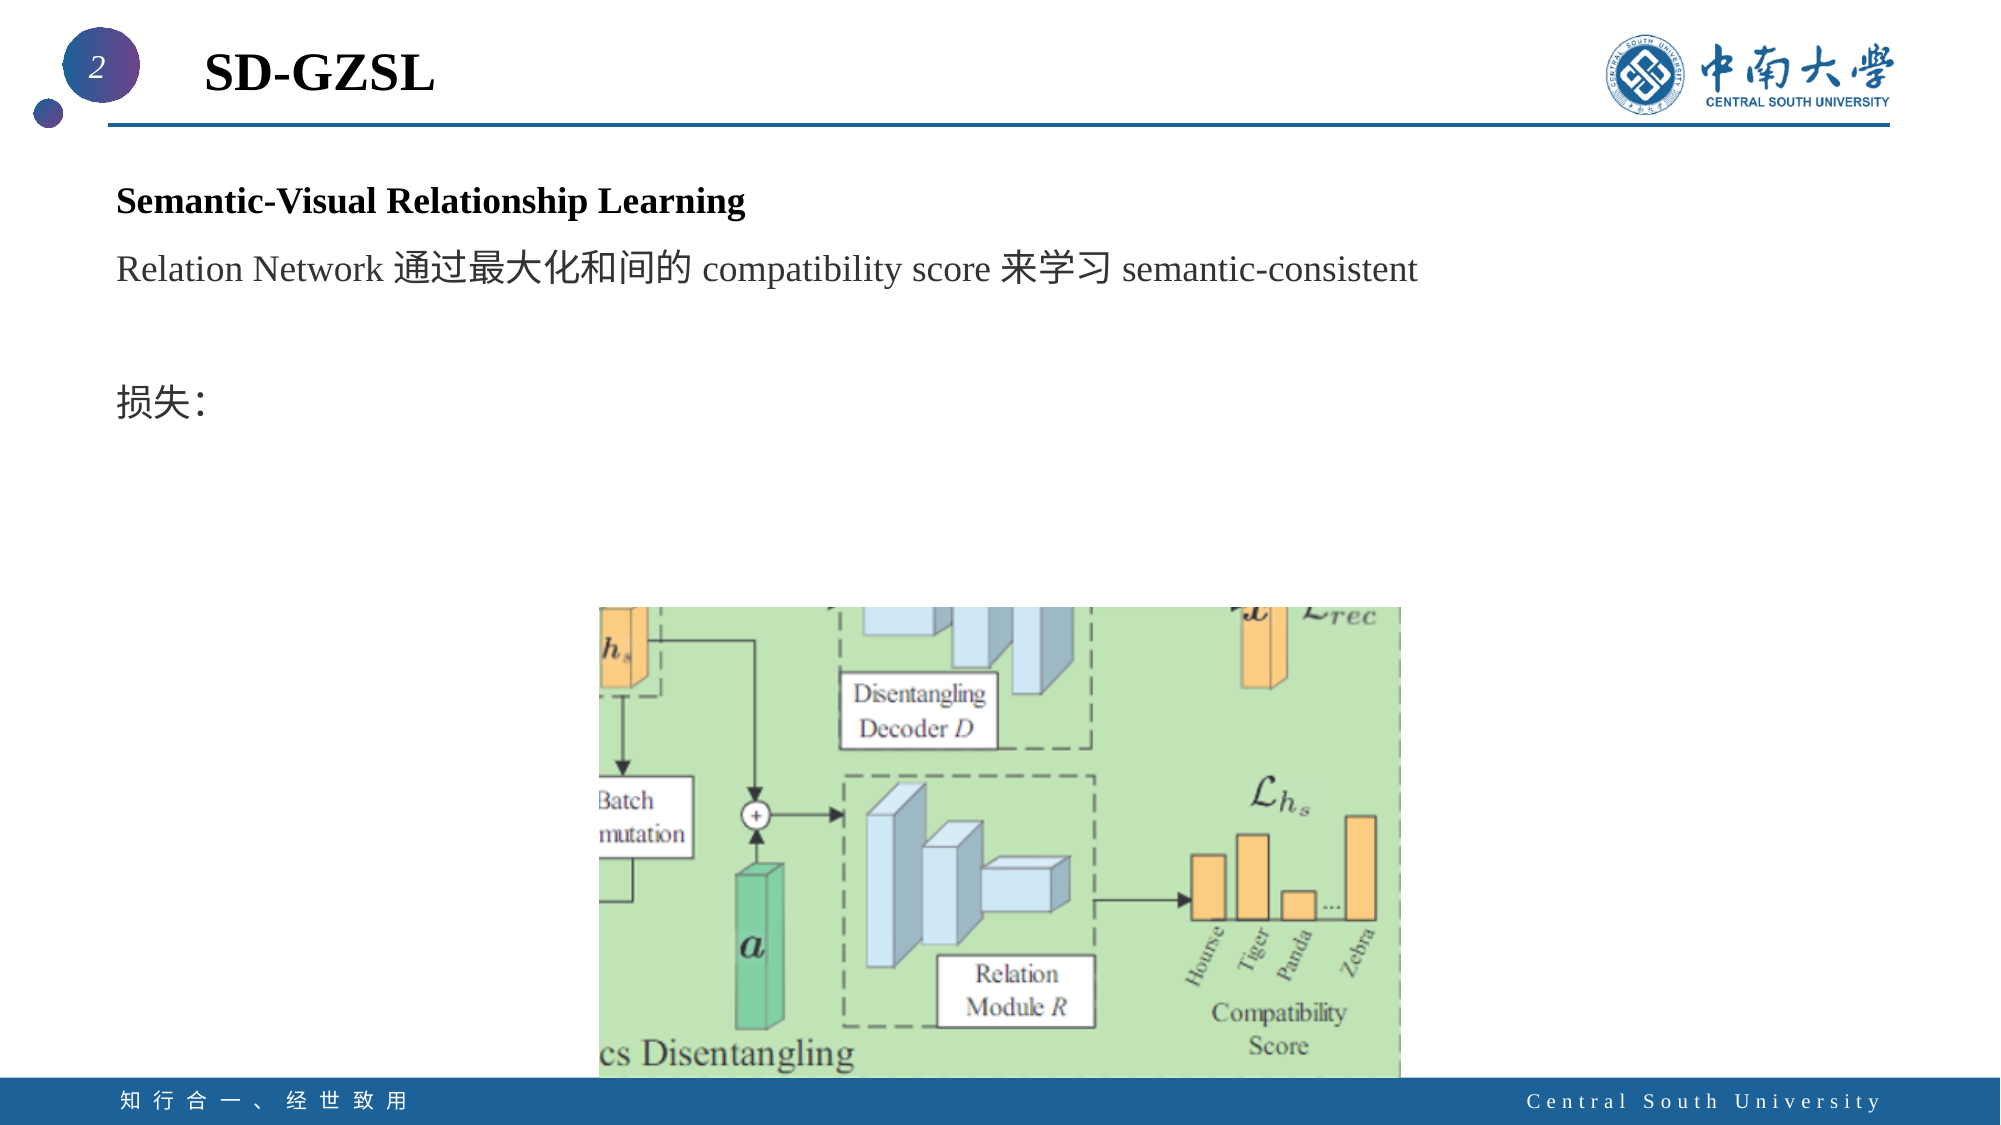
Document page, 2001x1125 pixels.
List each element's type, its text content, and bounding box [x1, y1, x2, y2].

text_box [0, 1077, 2000, 1125]
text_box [33, 26, 153, 128]
text_box Central South University [1511, 1080, 1894, 1120]
picture [599, 607, 1401, 1078]
text_box SD-GZSL [204, 26, 1096, 110]
text_box 知行合一、经世致用 [105, 1080, 423, 1120]
text_box [158, 0, 1050, 118]
picture [1595, 28, 1907, 121]
